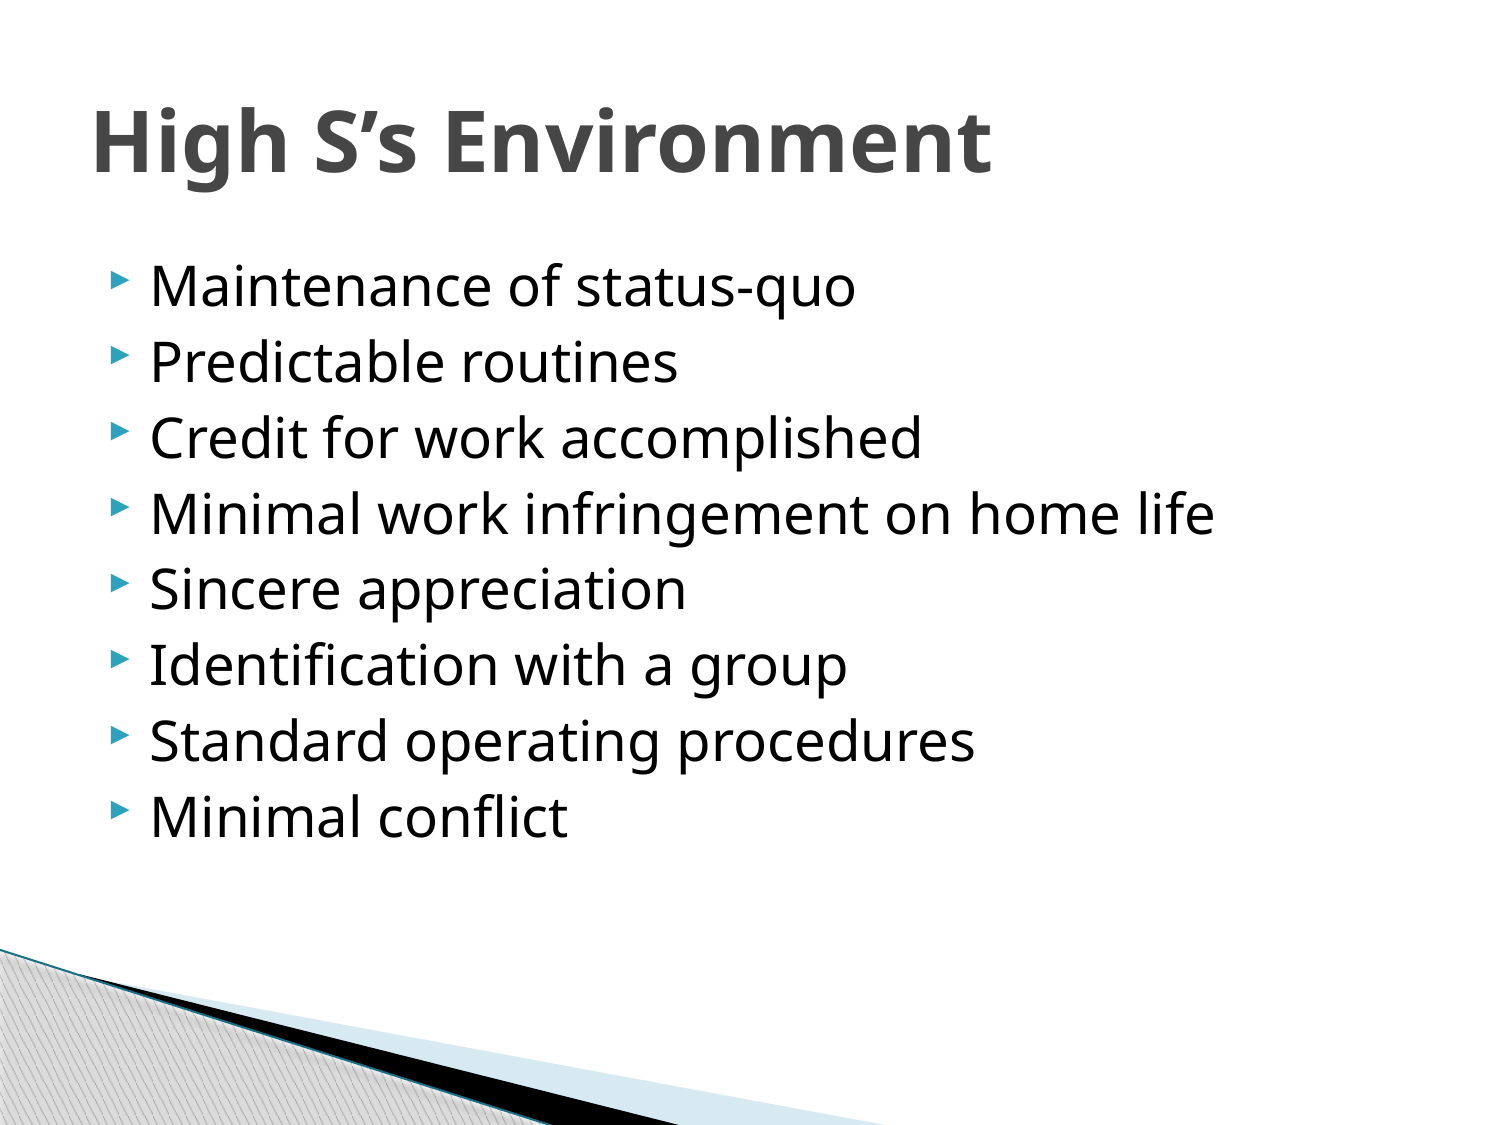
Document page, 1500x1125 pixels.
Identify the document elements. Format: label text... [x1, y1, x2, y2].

title High S’s Environment [75, 45, 1425, 233]
list Maintenance of status-quo Predictable routines Credit for work accomplished Minimal work infringement on home life Sincere appreciation Identification with a group Standard operating procedures Minimal conflict [75, 243, 1425, 986]
